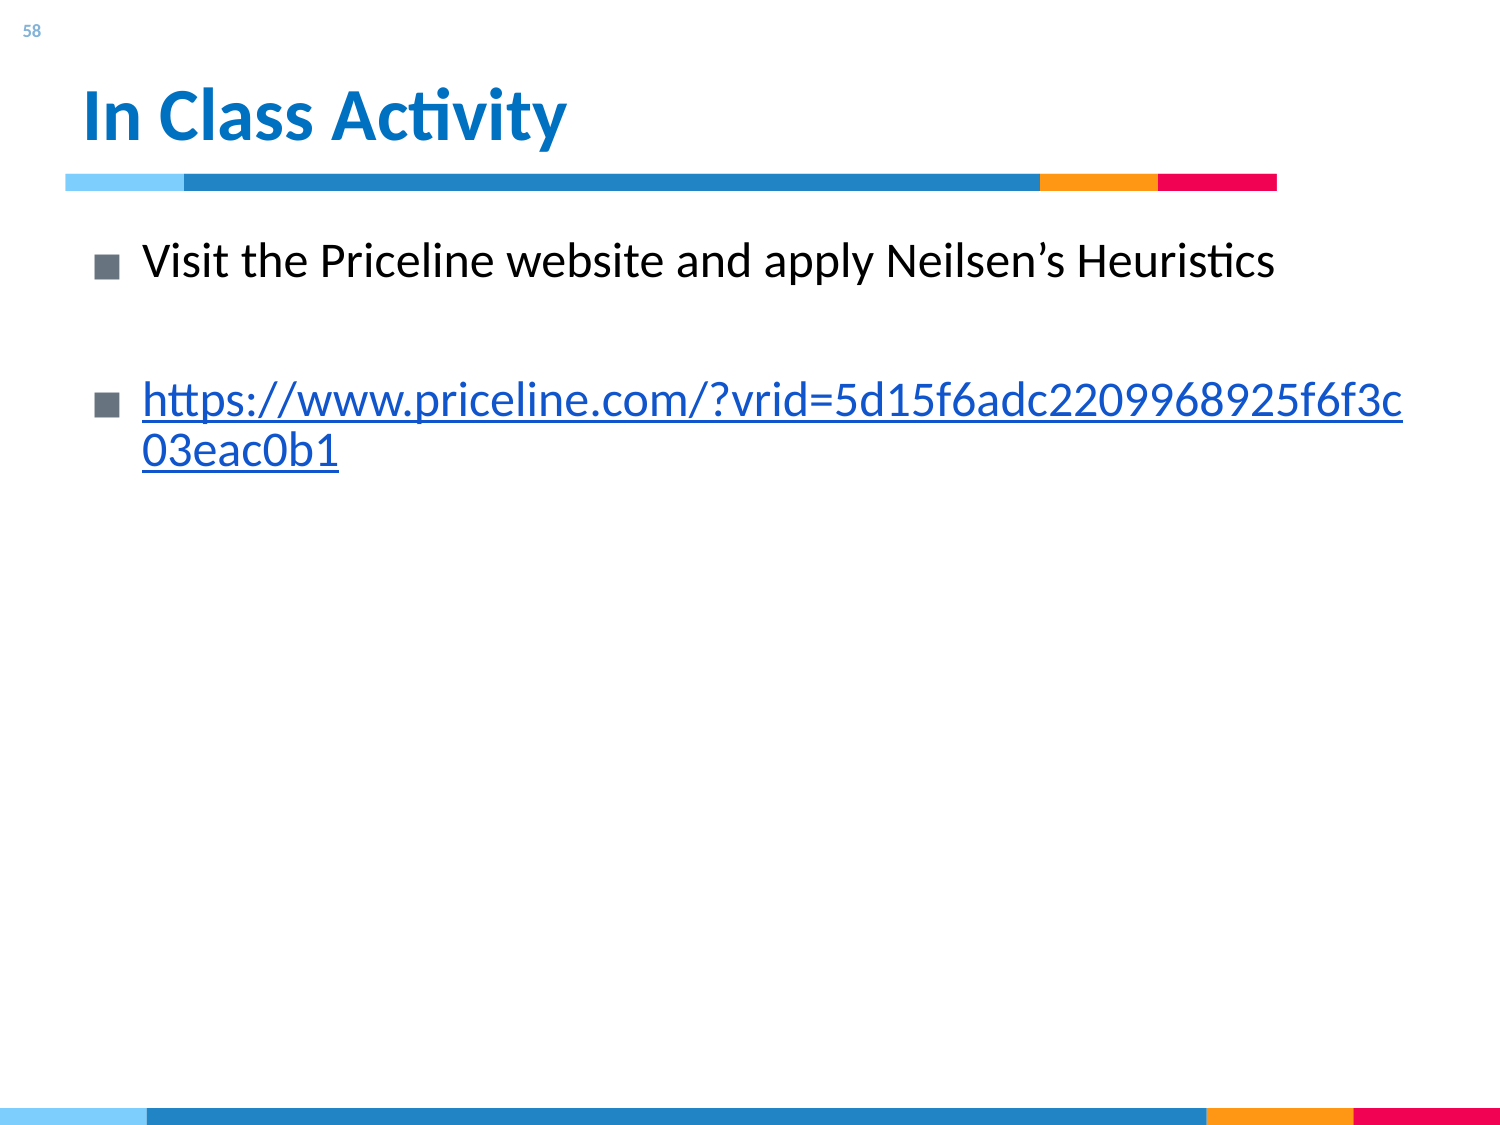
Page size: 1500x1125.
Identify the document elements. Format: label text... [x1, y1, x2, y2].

title In Class Activity [67, 45, 1438, 171]
list Visit the Priceline website and apply Neilsen’s Heuristics https://www.priceline.com/?vrid=5d15f6adc2209968925f6f3c03eac0b1 [70, 212, 1438, 1071]
slide_number ‹#› [0, 0, 65, 60]
